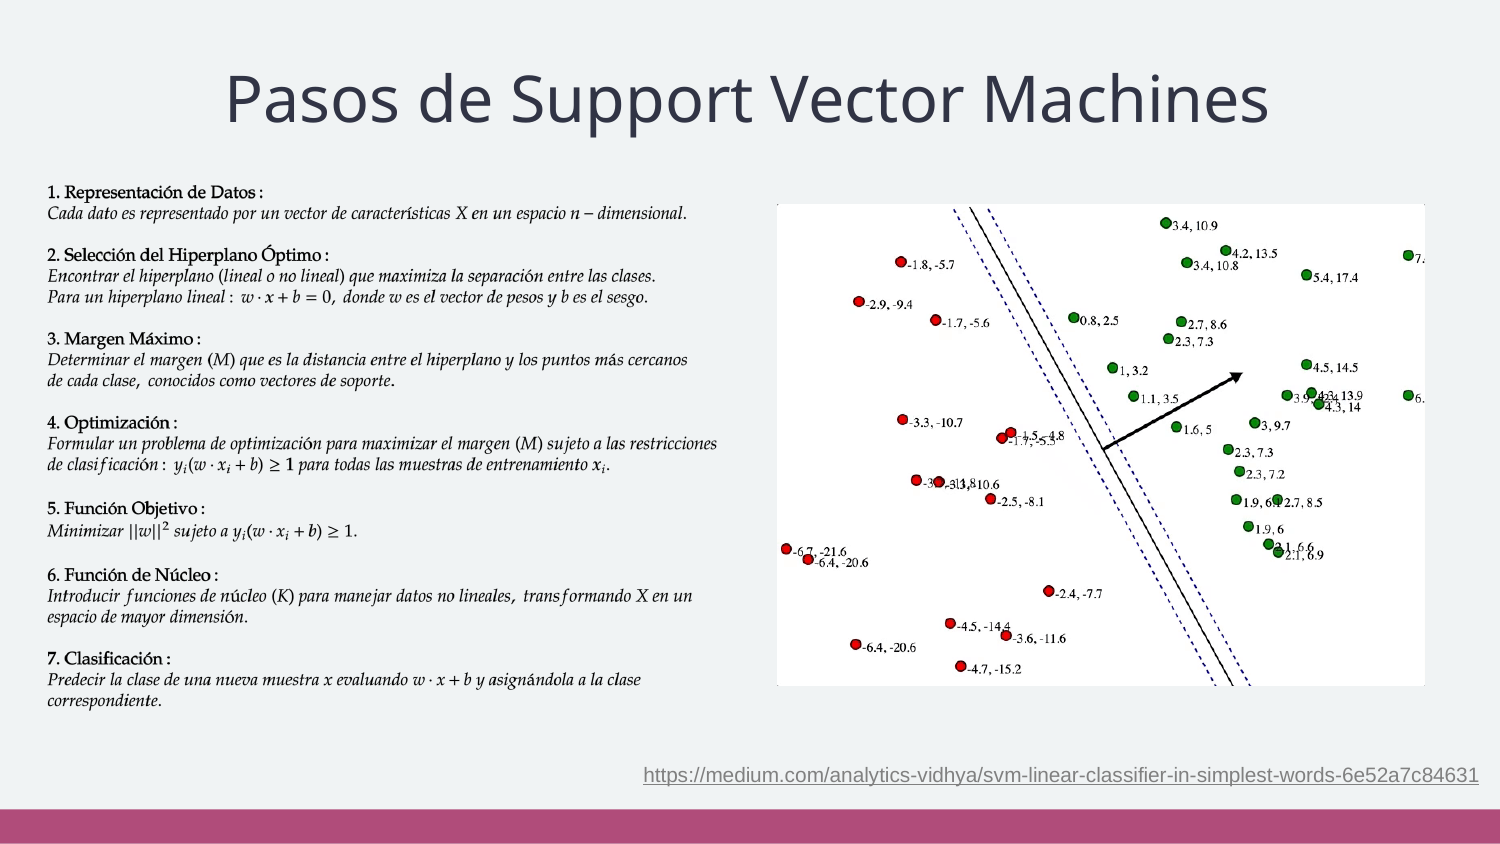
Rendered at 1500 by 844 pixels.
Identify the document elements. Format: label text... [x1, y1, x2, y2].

title Pasos de Support Vector Machines [95, 42, 1401, 168]
text_box https://medium.com/analytics-vidhya/svm-linear-classifier-in-simplest-words-6e52a7c84631 [267, 749, 1500, 800]
picture [44, 178, 720, 711]
picture [777, 204, 1425, 686]
